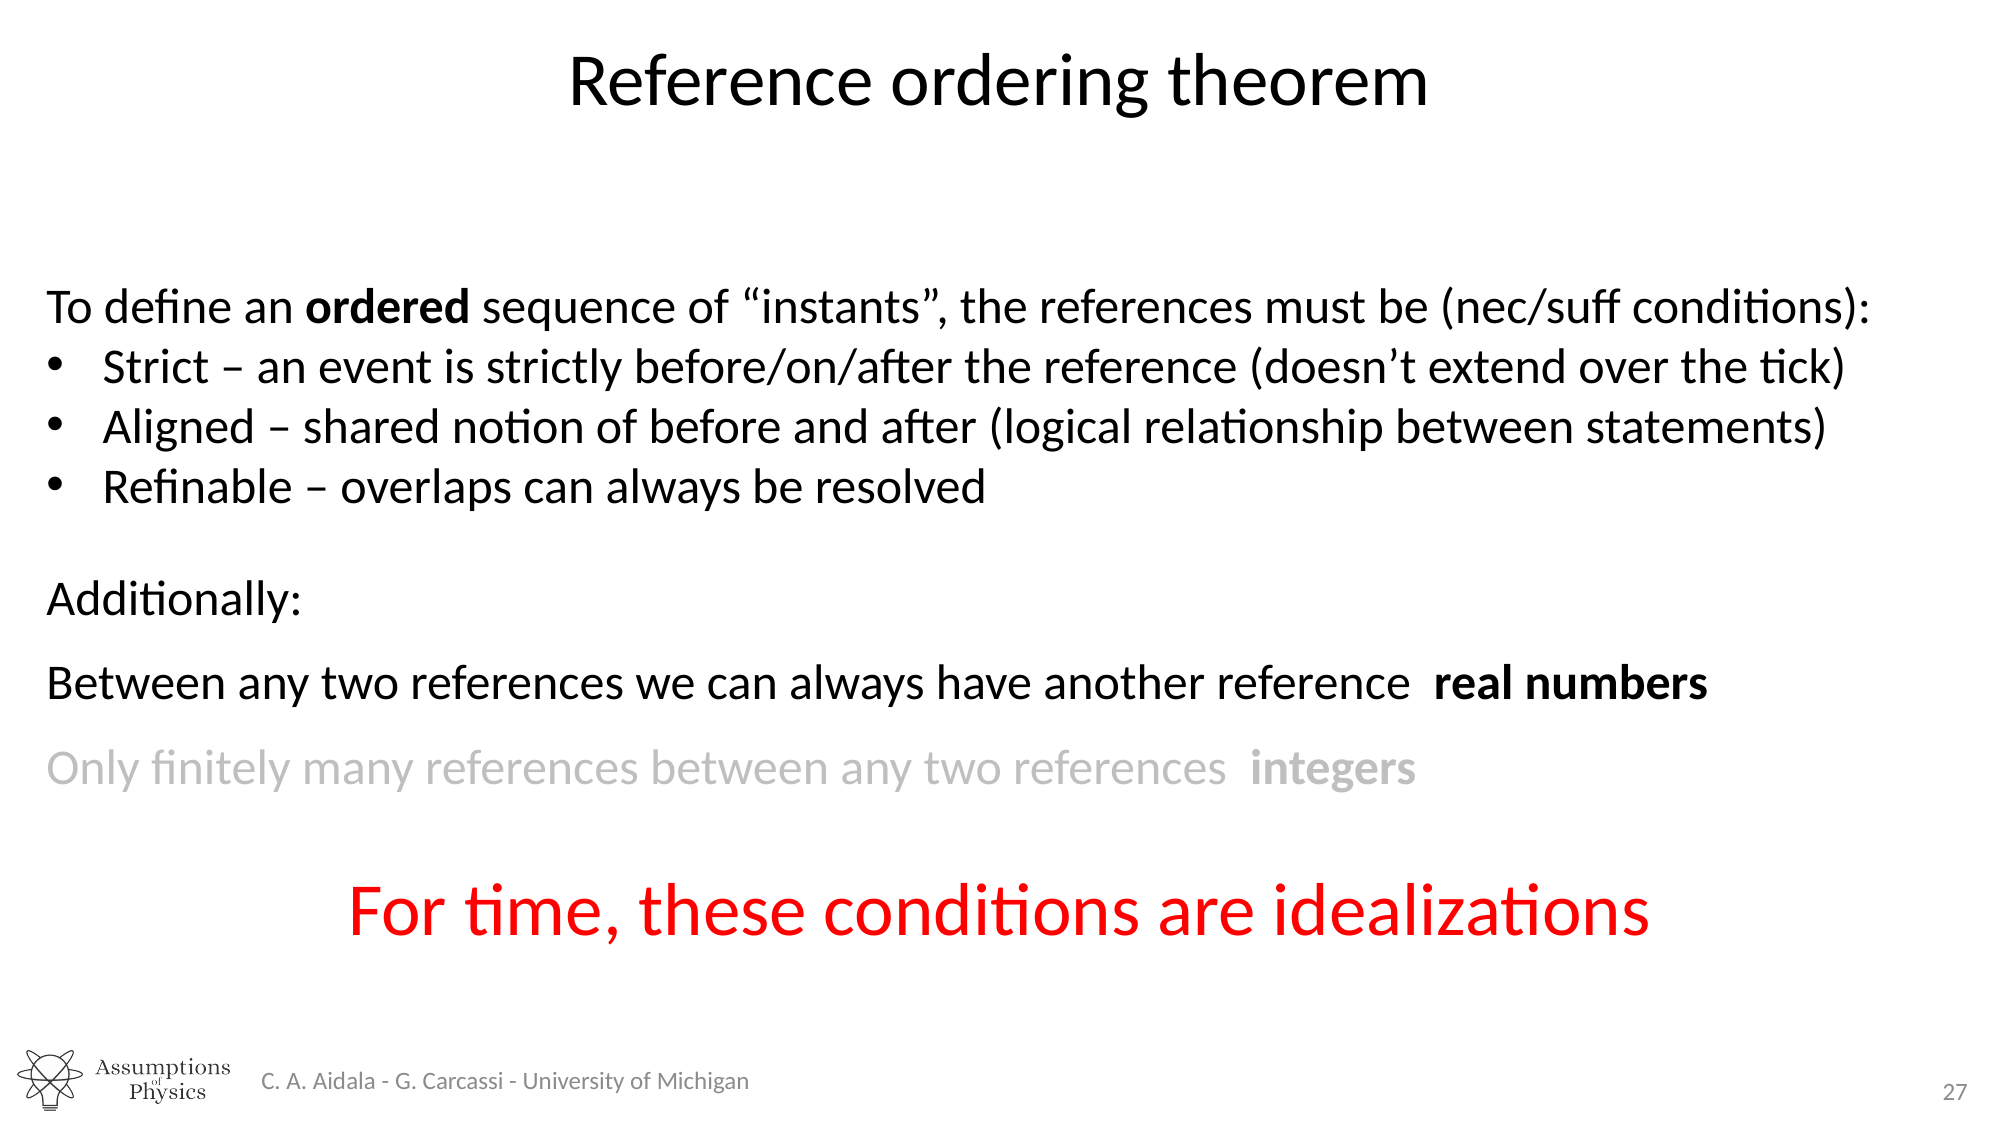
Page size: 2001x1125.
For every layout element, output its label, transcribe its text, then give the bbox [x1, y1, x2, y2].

picture [95, 1058, 230, 1104]
slide_number 27 [1891, 1072, 1983, 1110]
text_box Additionally: [31, 557, 1975, 633]
text_box For time, these conditions are idealizations [0, 853, 2000, 959]
picture [17, 1050, 83, 1111]
footer C. A. Aidala - G. Carcassi - University of Michigan [246, 1049, 1226, 1110]
text_box Reference ordering theorem [0, 23, 2000, 129]
text_box To define an ordered sequence of “instants”, the references must be (nec/suff conditions): Strict – an event is strictly before/on/after the reference (doesn’t extend over the tick) Aligned – shared notion of before and after (logical relationship between statements) Refinable – overlaps can always be resolved [31, 265, 1975, 521]
